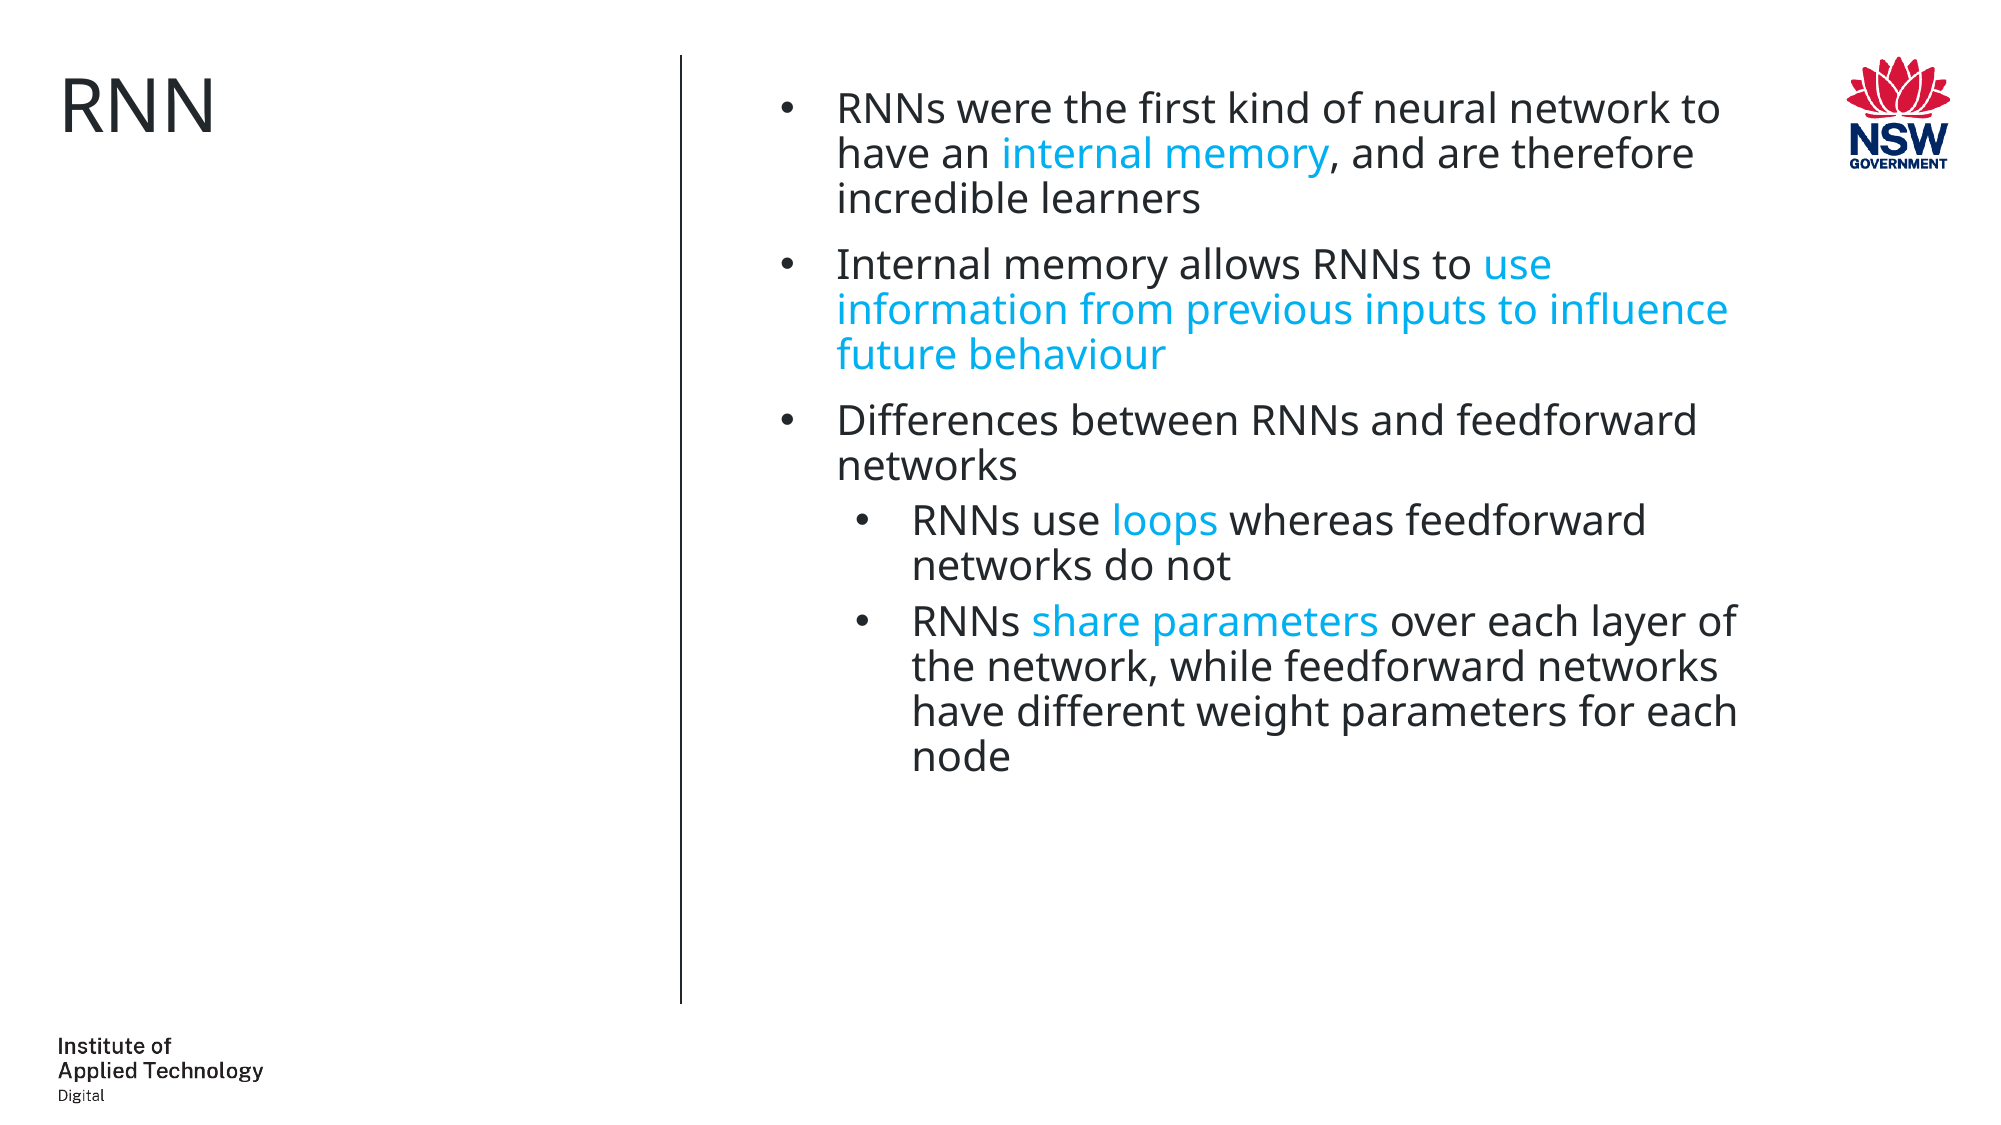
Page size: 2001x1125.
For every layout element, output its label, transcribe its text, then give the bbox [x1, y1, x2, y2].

list [740, 54, 1769, 1005]
title RNN [43, 0, 658, 217]
text_box RNNs were the first kind of neural network to have an internal memory, and are therefore incredible learners Internal memory allows RNNs to use information from previous inputs to influence future behaviour Differences between RNNs and feedforward networks RNNs use loops whereas feedforward networks do not RNNs share parameters over each layer of the network, while feedforward networks have different weight parameters for each node [765, 79, 1794, 1030]
picture [57, 1034, 264, 1105]
picture [1846, 56, 1950, 169]
